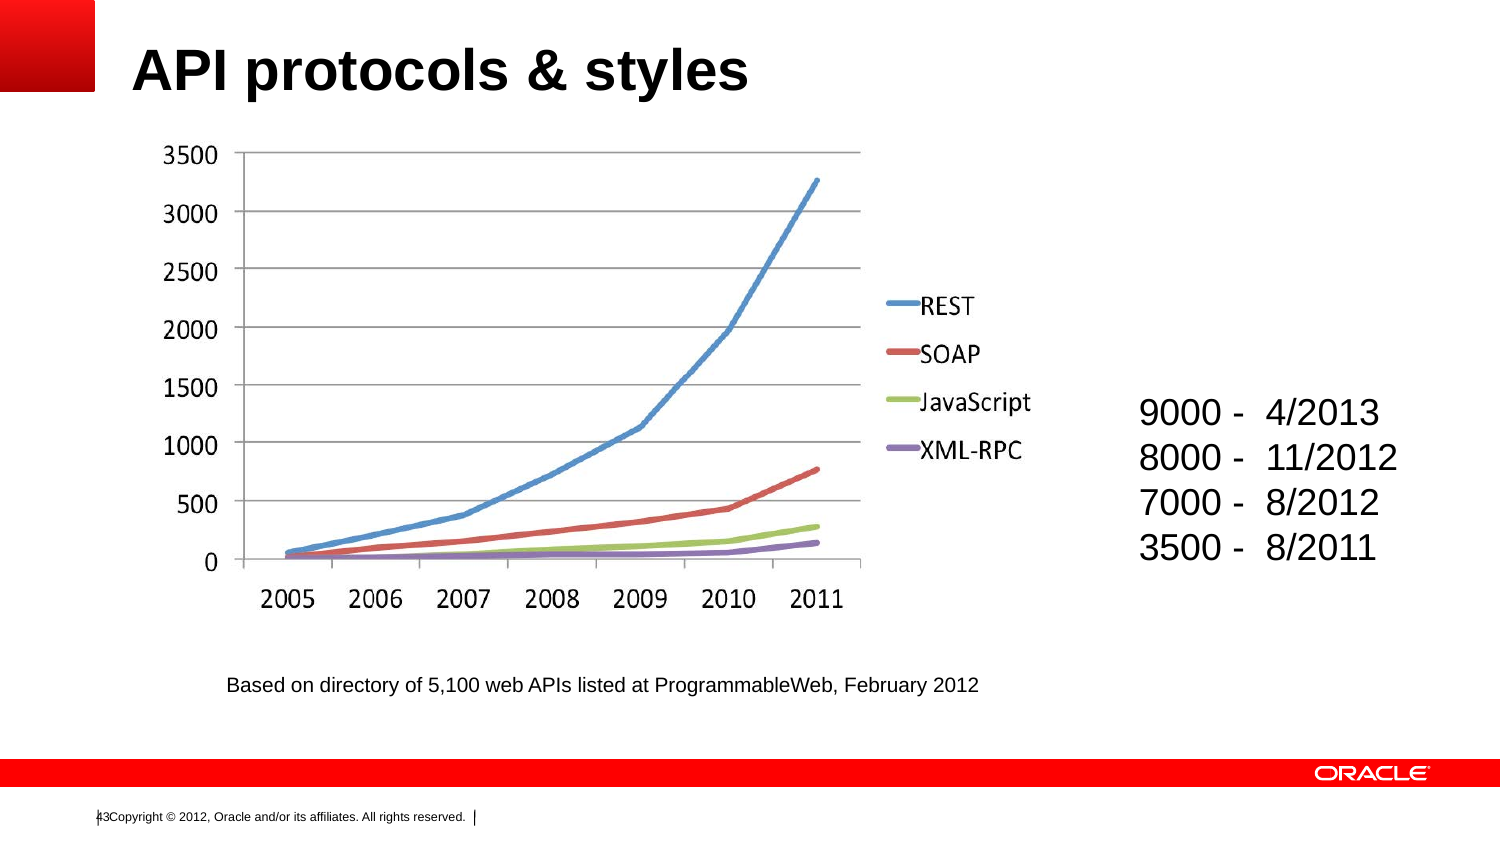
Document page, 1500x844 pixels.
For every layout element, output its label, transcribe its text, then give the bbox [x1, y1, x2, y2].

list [142, 120, 1056, 624]
text_box 9000 - 4/2013 8000 - 11/2012 7000 - 8/2012 3500 - 8/2011 [1123, 380, 1413, 575]
picture [0, 759, 1500, 787]
text_box Based on directory of 5,100 web APIs listed at ProgrammableWeb, February 2012 [211, 663, 995, 704]
title API protocols & styles [131, 40, 1482, 107]
